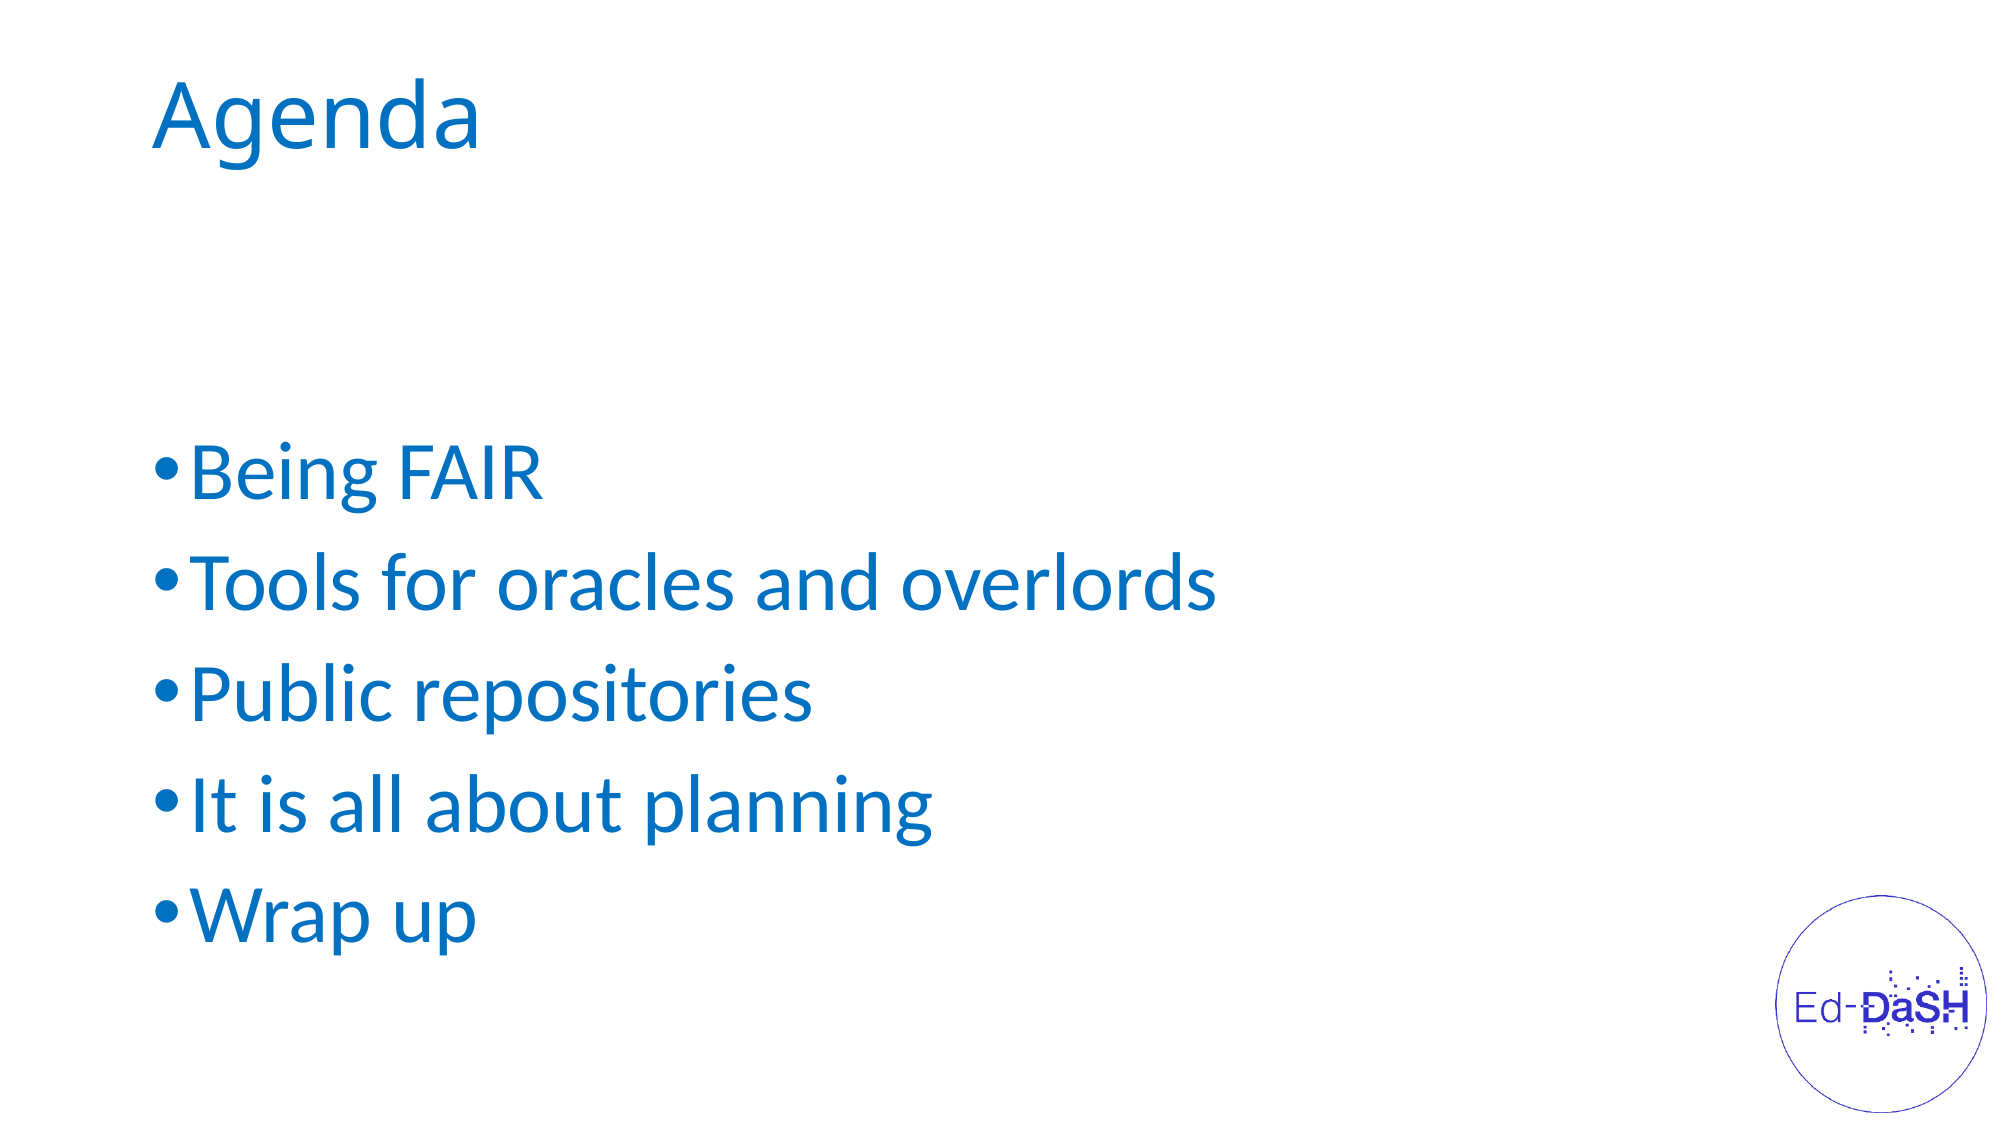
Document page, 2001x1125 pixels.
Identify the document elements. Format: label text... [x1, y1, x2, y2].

list Being FAIR Tools for oracles and overlords Public repositories It is all about planning Wrap up [137, 299, 1863, 1014]
picture [1775, 895, 1987, 1113]
title Agenda [137, 59, 1863, 179]
